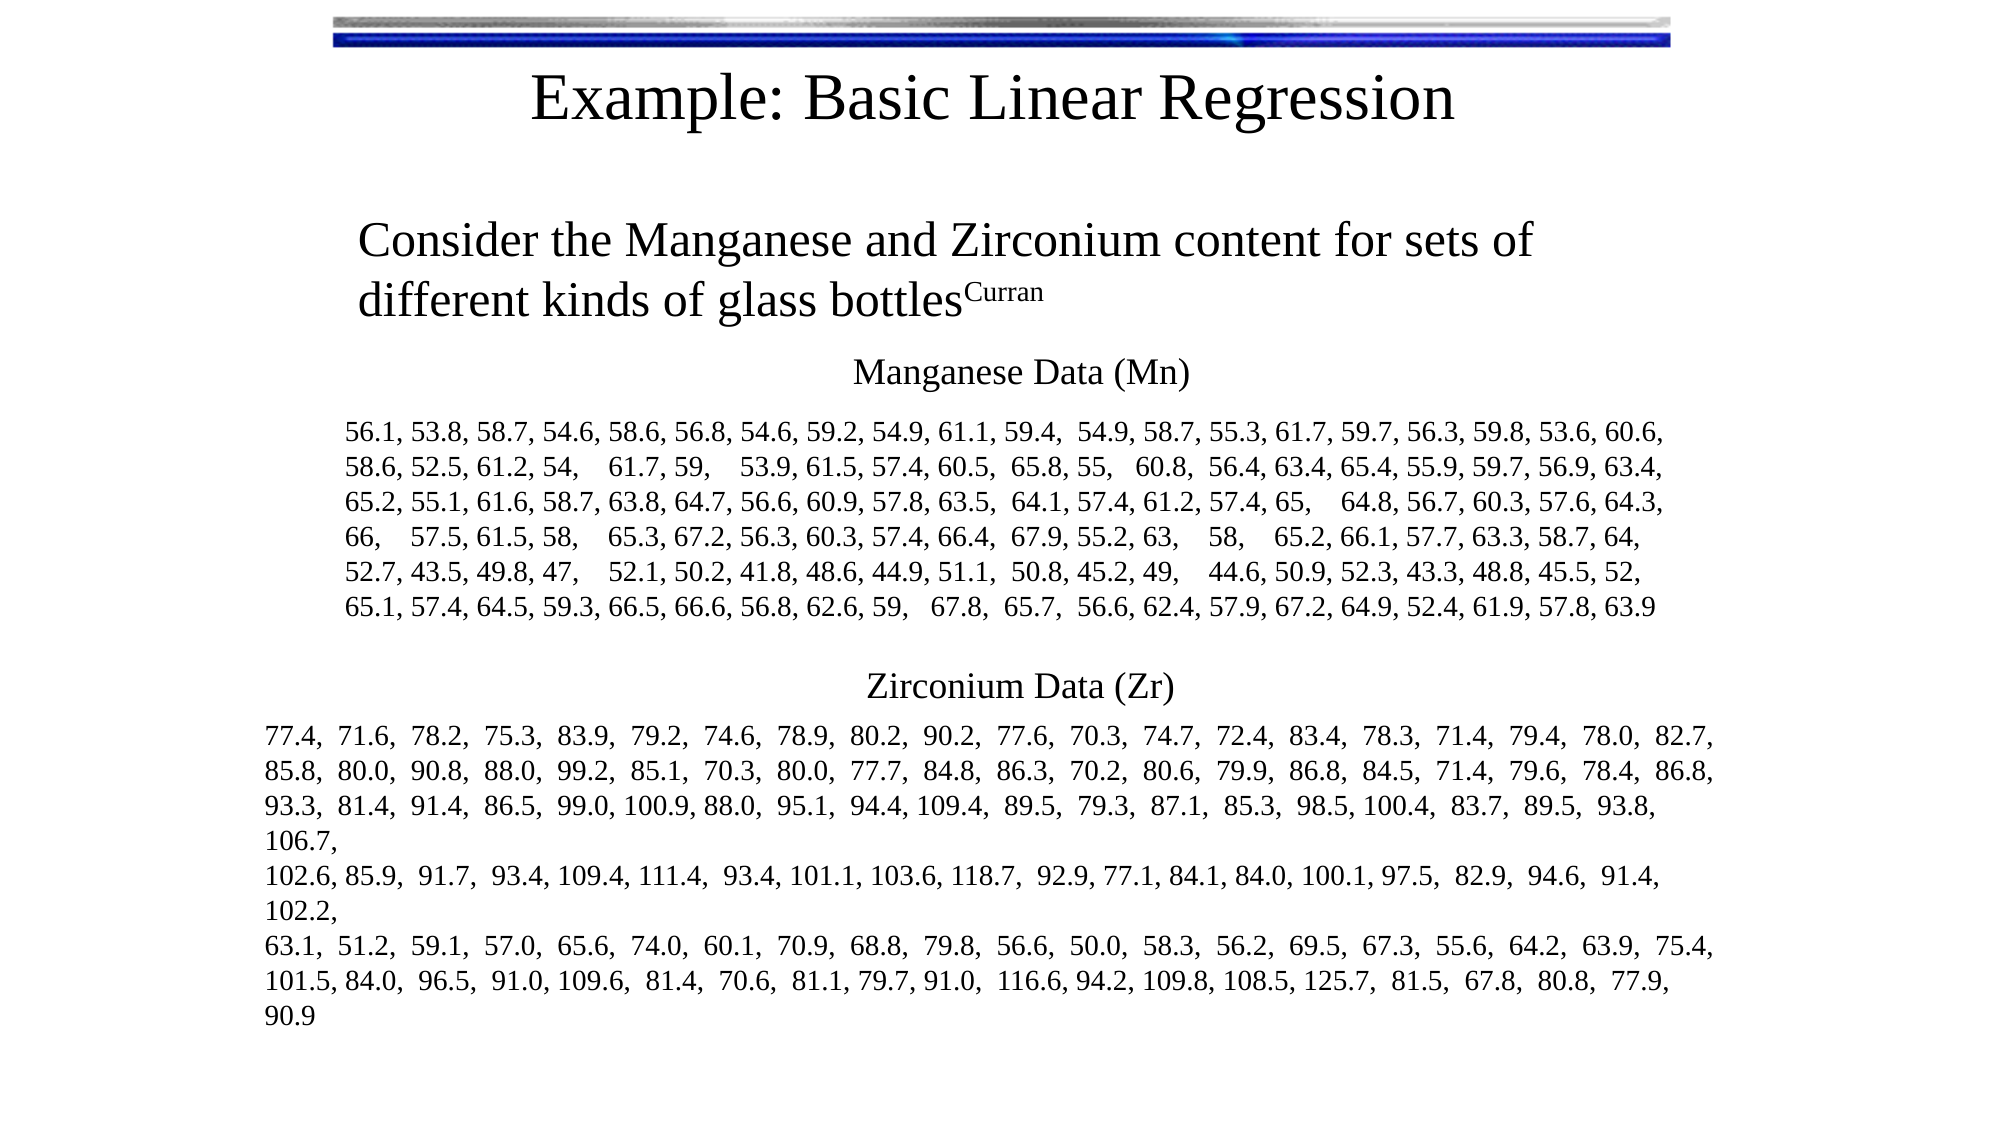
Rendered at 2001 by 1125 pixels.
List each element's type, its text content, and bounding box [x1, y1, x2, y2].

text_box 56.1, 53.8, 58.7, 54.6, 58.6, 56.8, 54.6, 59.2, 54.9, 61.1, 59.4, 54.9, 58.7, 55.3, 61.7, 59.7, 56.3, 59.8, 53.6, 60.6, 58.6, 52.5, 61.2, 54, 61.7, 59, 53.9, 61.5, 57.4, 60.5, 65.8, 55, 60.8, 56.4, 63.4, 65.4, 55.9, 59.7, 56.9, 63.4, 65.2, 55.1, 61.6, 58.7, 63.8, 64.7, 56.6, 60.9, 57.8, 63.5, 64.1, 57.4, 61.2, 57.4, 65, 64.8, 56.7, 60.3, 57.6, 64.3, 66, 57.5, 61.5, 58, 65.3, 67.2, 56.3, 60.3, 57.4, 66.4, 67.9, 55.2, 63, 58, 65.2, 66.1, 57.7, 63.3, 58.7, 64, 52.7, 43.5, 49.8, 47, 52.1, 50.2, 41.8, 48.6, 44.9, 51.1, 50.8, 45.2, 49, 44.6, 50.9, 52.3, 43.3, 48.8, 45.5, 52, 65.1, 57.4, 64.5, 59.3, 66.5, 66.6, 56.8, 62.6, 59, 67.8, 65.7, 56.6, 62.4, 57.9, 67.2, 64.9, 52.4, 61.9, 57.8, 63.9 [330, 404, 1716, 630]
text_box Zirconium Data (Zr) [851, 654, 1191, 709]
text_box Consider the Manganese and Zirconium content for sets of different kinds of glass bottlesCurran [343, 199, 1663, 335]
text_box 77.4, 71.6, 78.2, 75.3, 83.9, 79.2, 74.6, 78.9, 80.2, 90.2, 77.6, 70.3, 74.7, 72.4, 83.4, 78.3, 71.4, 79.4, 78.0, 82.7, 85.8, 80.0, 90.8, 88.0, 99.2, 85.1, 70.3, 80.0, 77.7, 84.8, 86.3, 70.2, 80.6, 79.9, 86.8, 84.5, 71.4, 79.6, 78.4, 86.8, 93.3, 81.4, 91.4, 86.5, 99.0, 100.9, 88.0, 95.1, 94.4, 109.4, 89.5, 79.3, 87.1, 85.3, 98.5, 100.4, 83.7, 89.5, 93.8, 106.7, 102.6, 85.9, 91.7, 93.4, 109.4, 111.4, 93.4, 101.1, 103.6, 118.7, 92.9, 77.1, 84.1, 84.0, 100.1, 97.5, 82.9, 94.6, 91.4, 102.2, 63.1, 51.2, 59.1, 57.0, 65.6, 74.0, 60.1, 70.9, 68.8, 79.8, 56.6, 50.0, 58.3, 56.2, 69.5, 67.3, 55.6, 64.2, 63.9, 75.4, 101.5, 84.0, 96.5, 91.0, 109.6, 81.4, 70.6, 81.1, 79.7, 91.0, 116.6, 94.2, 109.8, 108.5, 125.7, 81.5, 67.8, 80.8, 77.9, 90.9 [249, 709, 1750, 1039]
text_box Manganese Data (Mn) [838, 339, 1206, 400]
picture [329, 12, 1676, 53]
text_box Example: Basic Linear Regression [287, 0, 1700, 185]
